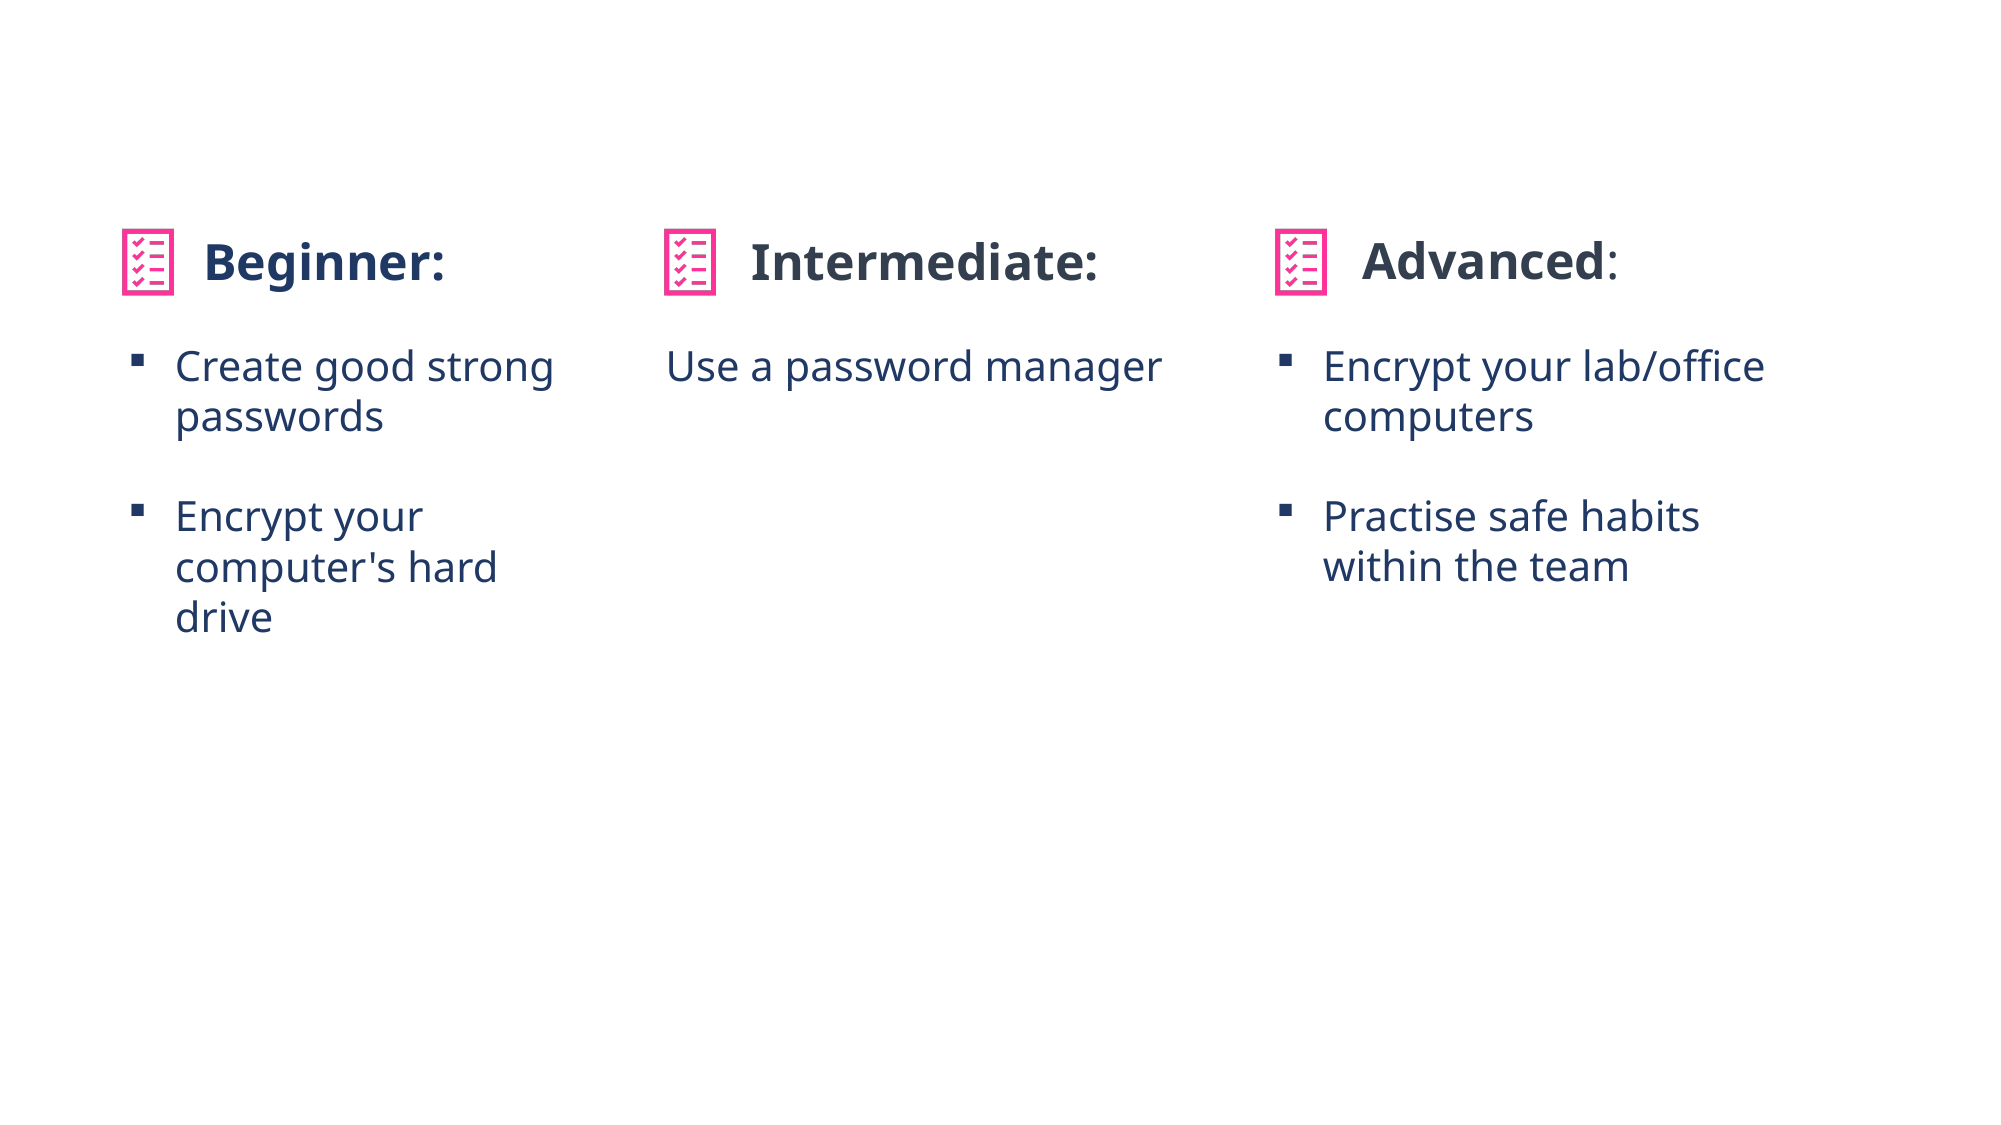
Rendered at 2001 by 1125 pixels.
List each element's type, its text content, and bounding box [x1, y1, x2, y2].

text_box Beginner: Create good strong passwords Encrypt your computer's hard drive [113, 222, 589, 648]
text_box Advanced: Encrypt your lab/office computers Practise safe habits within the team [1261, 222, 1789, 598]
picture [1261, 222, 1341, 302]
text_box Intermediate: Use a password manager [650, 222, 1179, 398]
picture [650, 222, 730, 302]
picture [108, 222, 188, 302]
